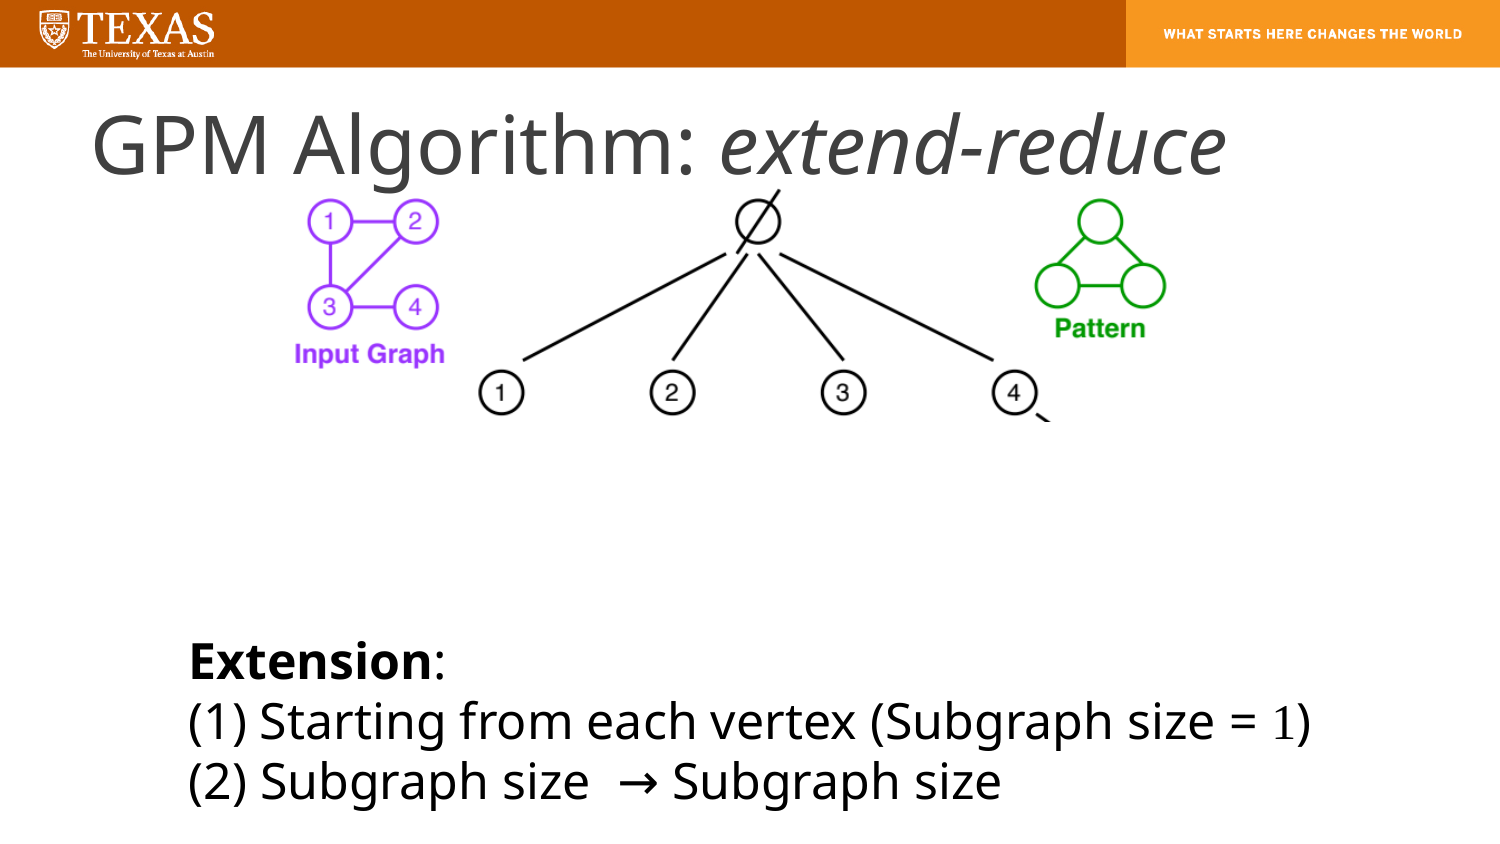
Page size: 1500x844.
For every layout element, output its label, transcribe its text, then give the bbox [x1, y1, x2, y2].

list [253, 186, 1283, 423]
picture [0, 0, 1500, 844]
title GPM Algorithm: extend-reduce [75, 71, 1425, 213]
